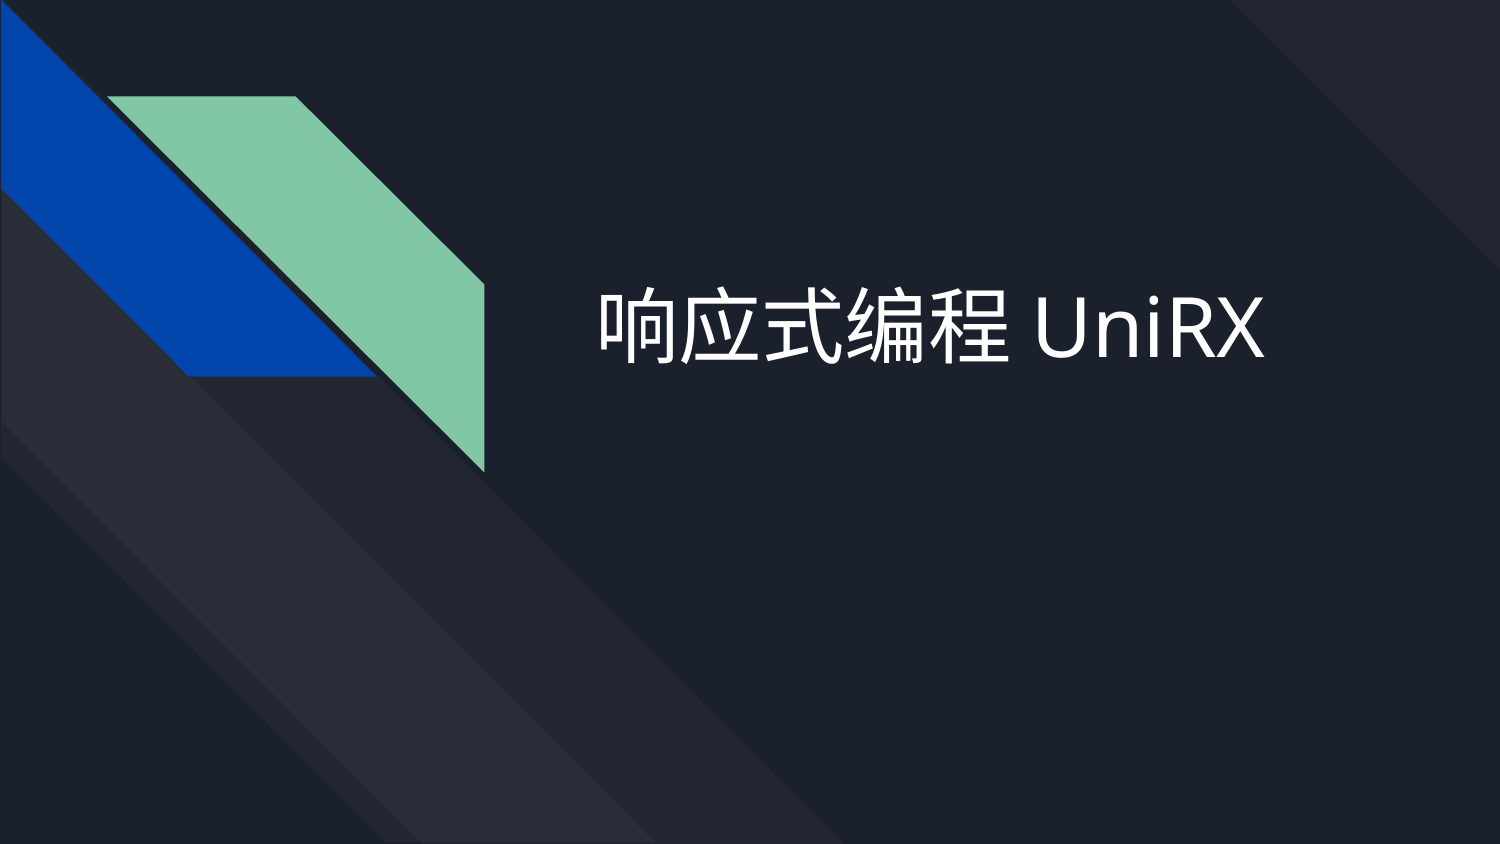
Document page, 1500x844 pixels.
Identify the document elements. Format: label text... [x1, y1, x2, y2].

title 响应式编程UniRX [580, 258, 1404, 518]
